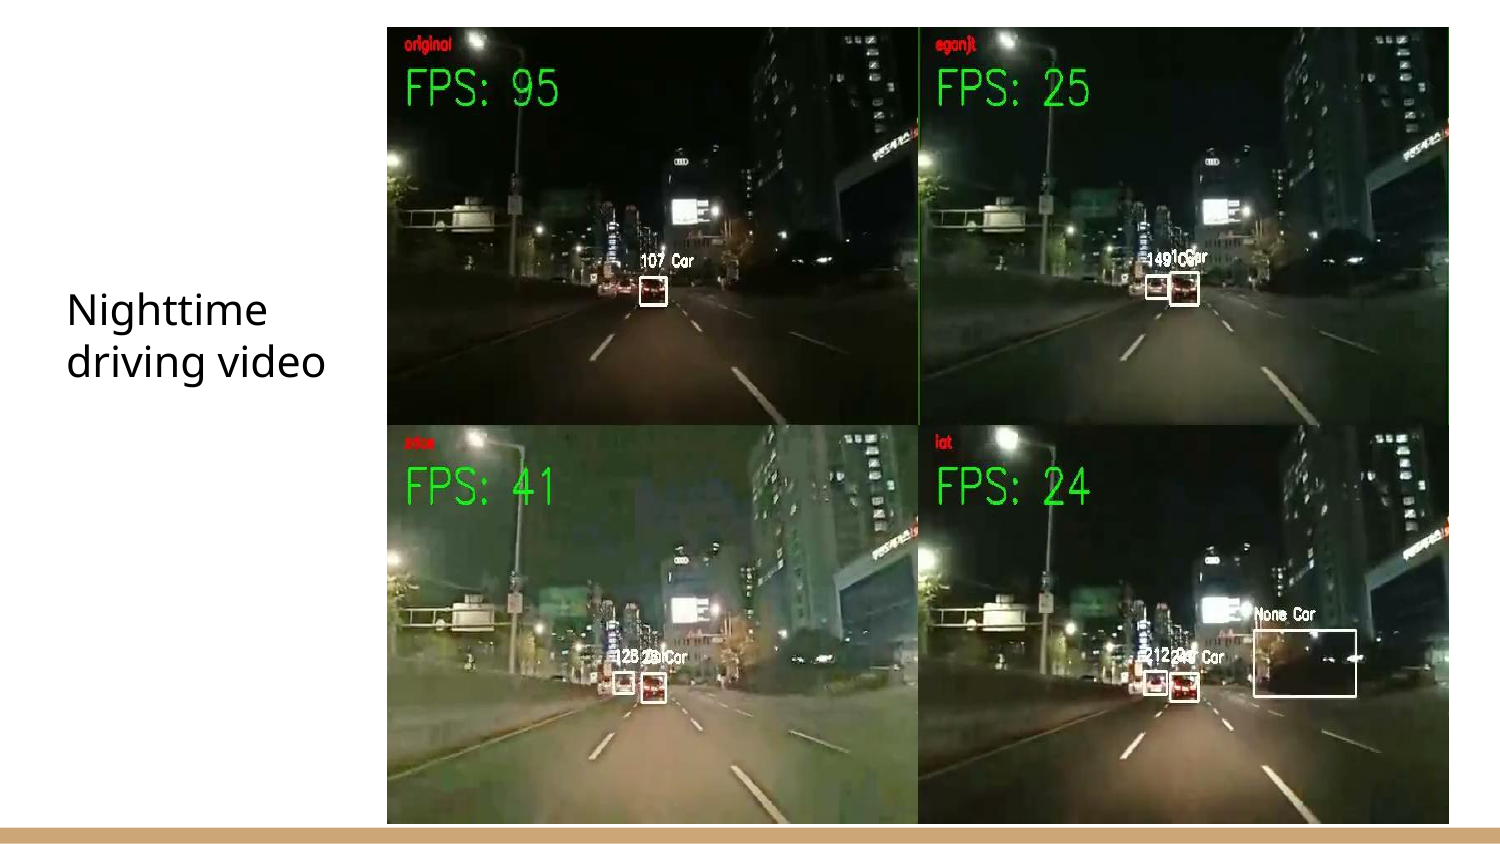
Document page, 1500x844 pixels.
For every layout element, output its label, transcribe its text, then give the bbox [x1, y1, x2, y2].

title Nighttime driving video [51, 264, 359, 401]
picture [386, 27, 1450, 824]
